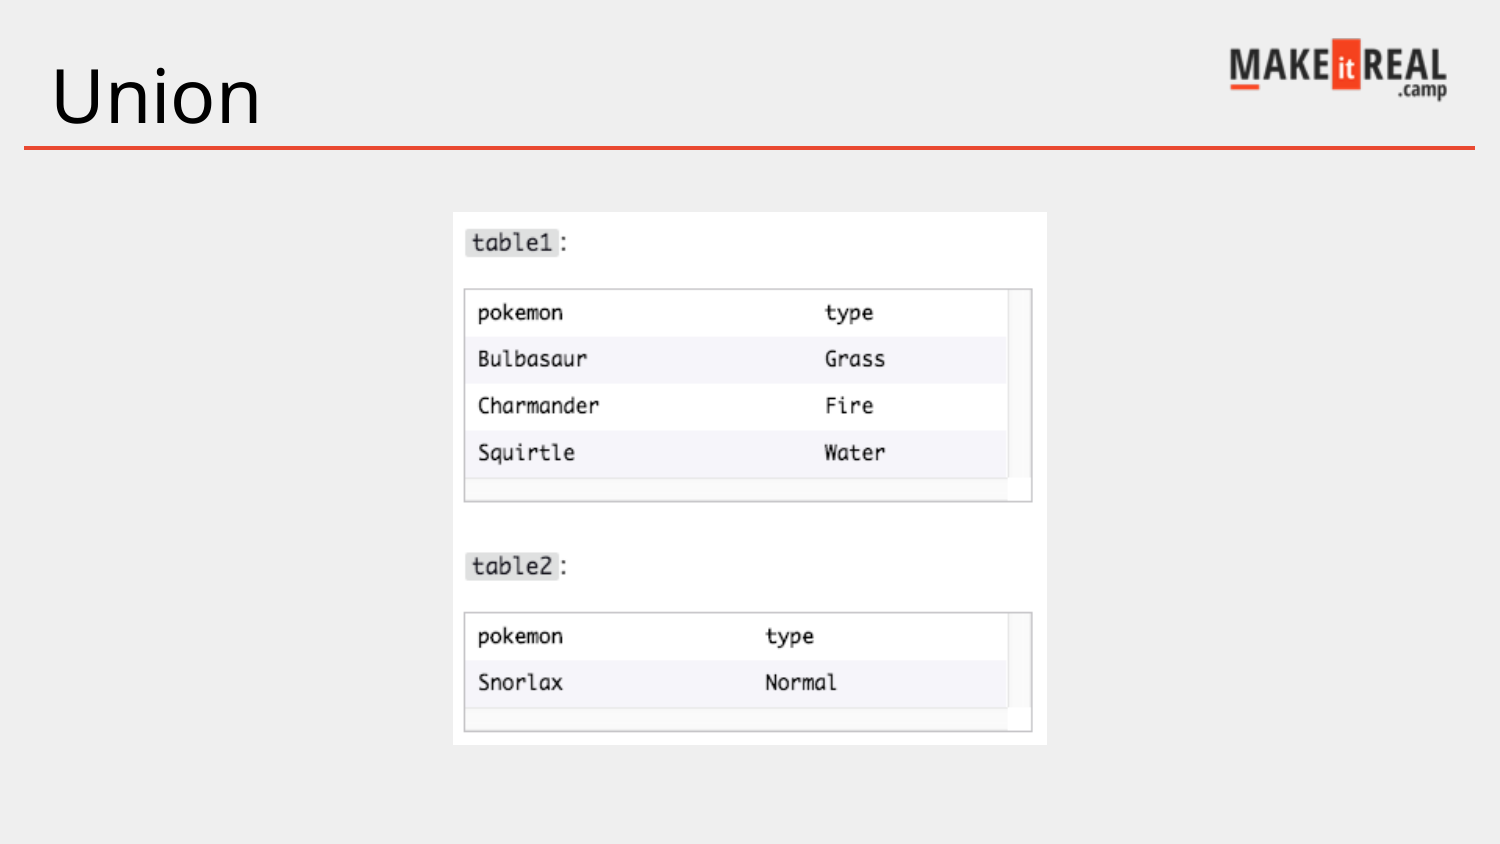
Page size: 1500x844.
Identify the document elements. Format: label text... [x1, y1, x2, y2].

picture [24, 146, 1476, 151]
text_box Union [35, 33, 1205, 137]
picture [1202, 15, 1476, 126]
picture [452, 211, 1048, 746]
